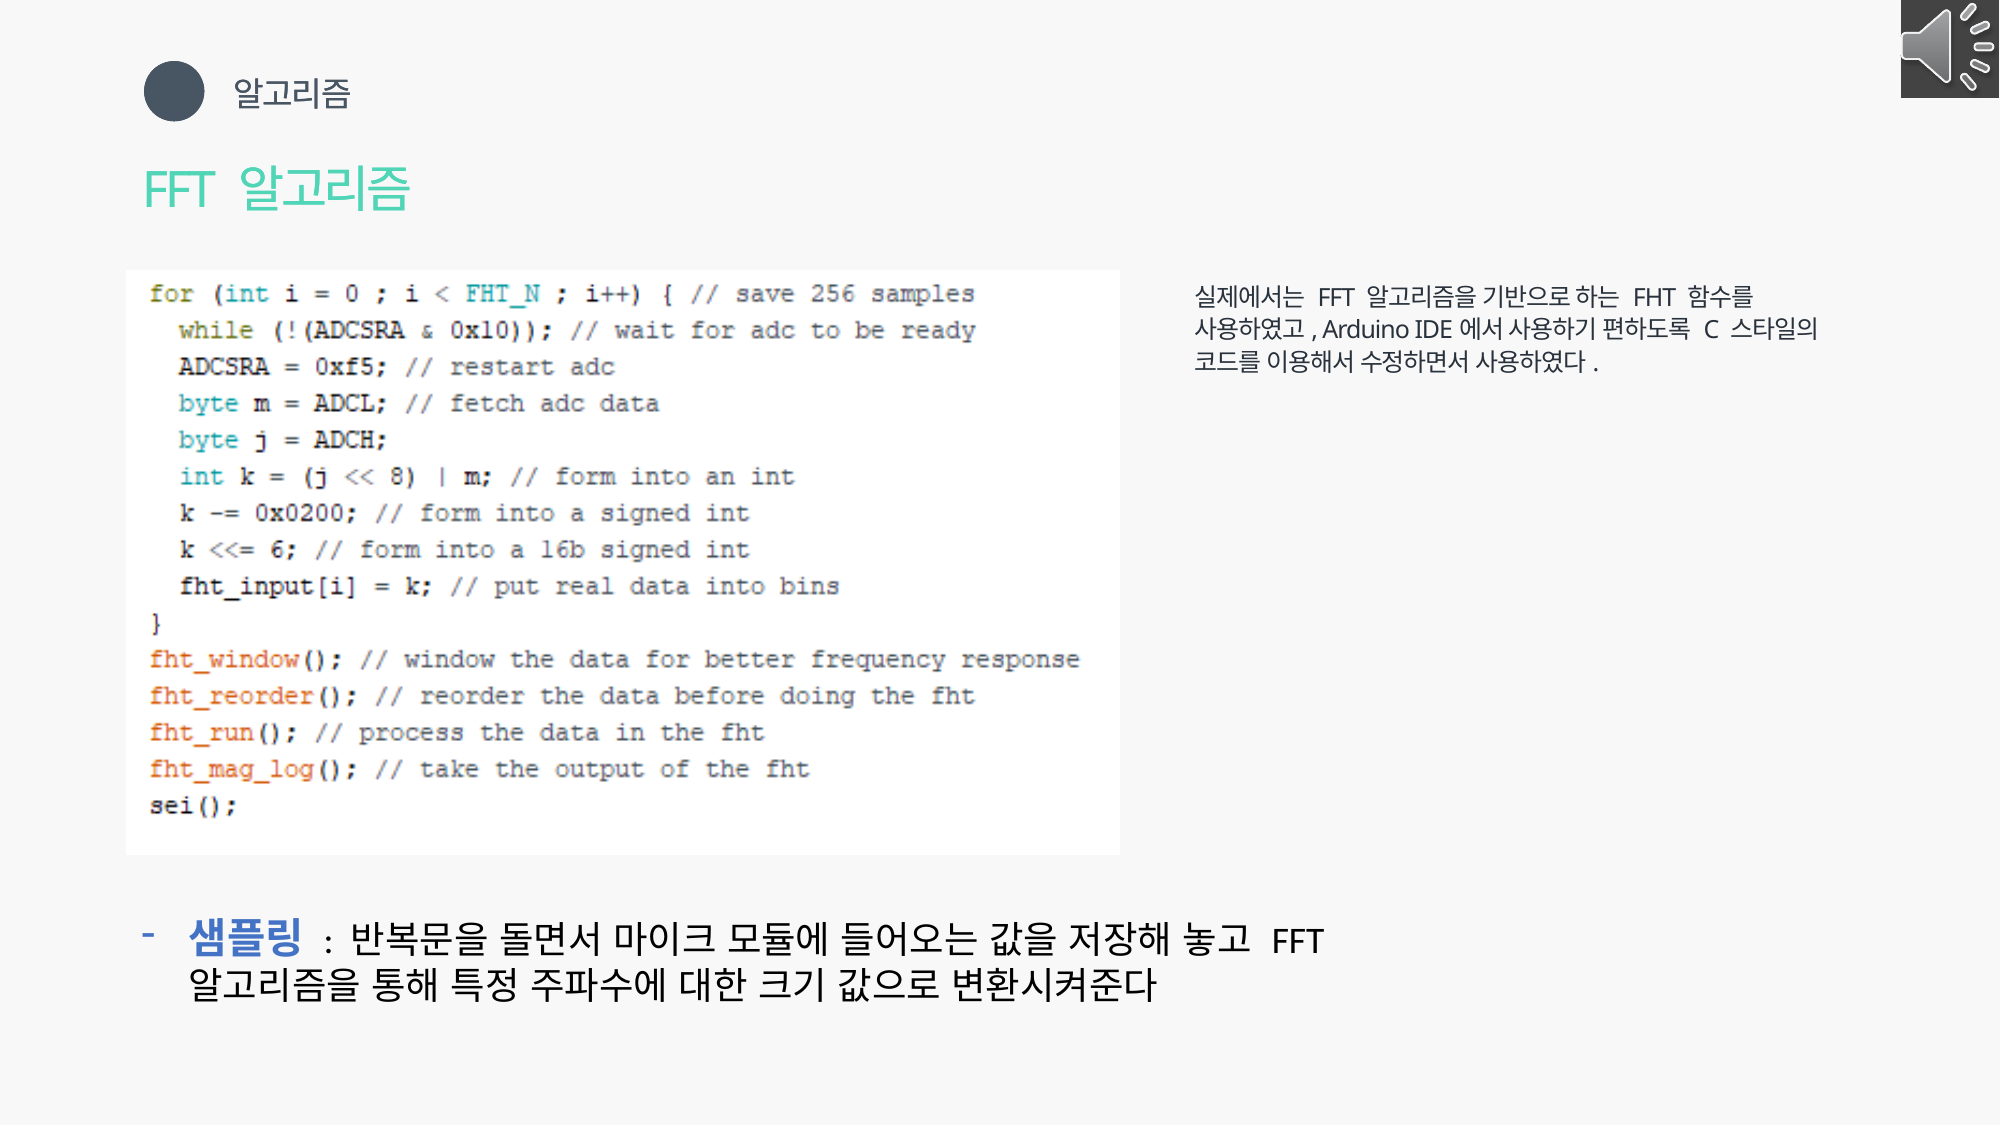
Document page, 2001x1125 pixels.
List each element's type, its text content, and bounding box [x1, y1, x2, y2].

text_box [154, 115, 195, 123]
picture [126, 270, 1120, 855]
text_box FFT 알고리즘 [128, 144, 428, 225]
text_box 알고리즘 [218, 61, 367, 121]
text_box 실제에서는 FFT 알고리즘을 기반으로 하는 FHT 함수를 사용하였고, Arduino IDE에서 사용하기 편하도록 C 스타일의 코드를 이용해서 수정하면서 사용하였다. [1180, 270, 1874, 385]
text_box 샘플링 : 반복문을 돌면서 마이크 모듈에 들어오는 값을 저장해 놓고 FFT 알고리즘을 통해 특정 주파수에 대한 크기 값으로 변환시켜준다 [126, 904, 1394, 1015]
text_box 02 [145, 67, 204, 115]
picture [1899, 0, 2000, 100]
text_box [154, 60, 194, 67]
